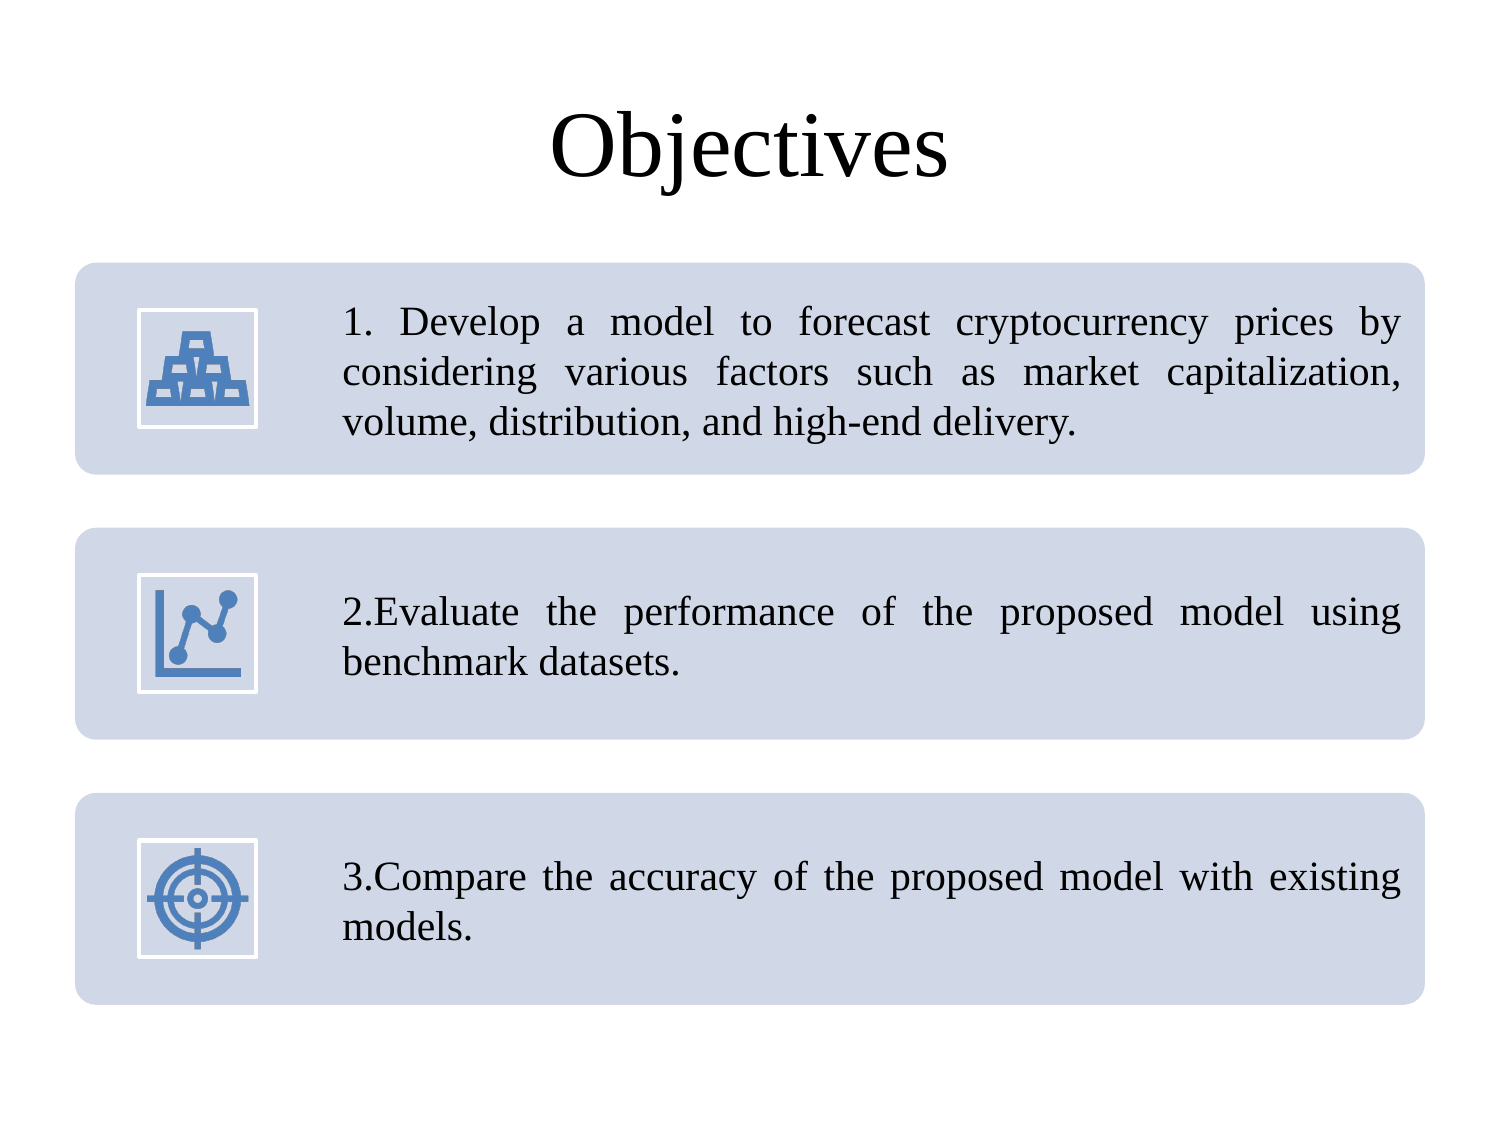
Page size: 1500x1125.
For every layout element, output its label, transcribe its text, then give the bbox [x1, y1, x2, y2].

title Objectives [75, 45, 1425, 233]
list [74, 262, 1426, 1006]
